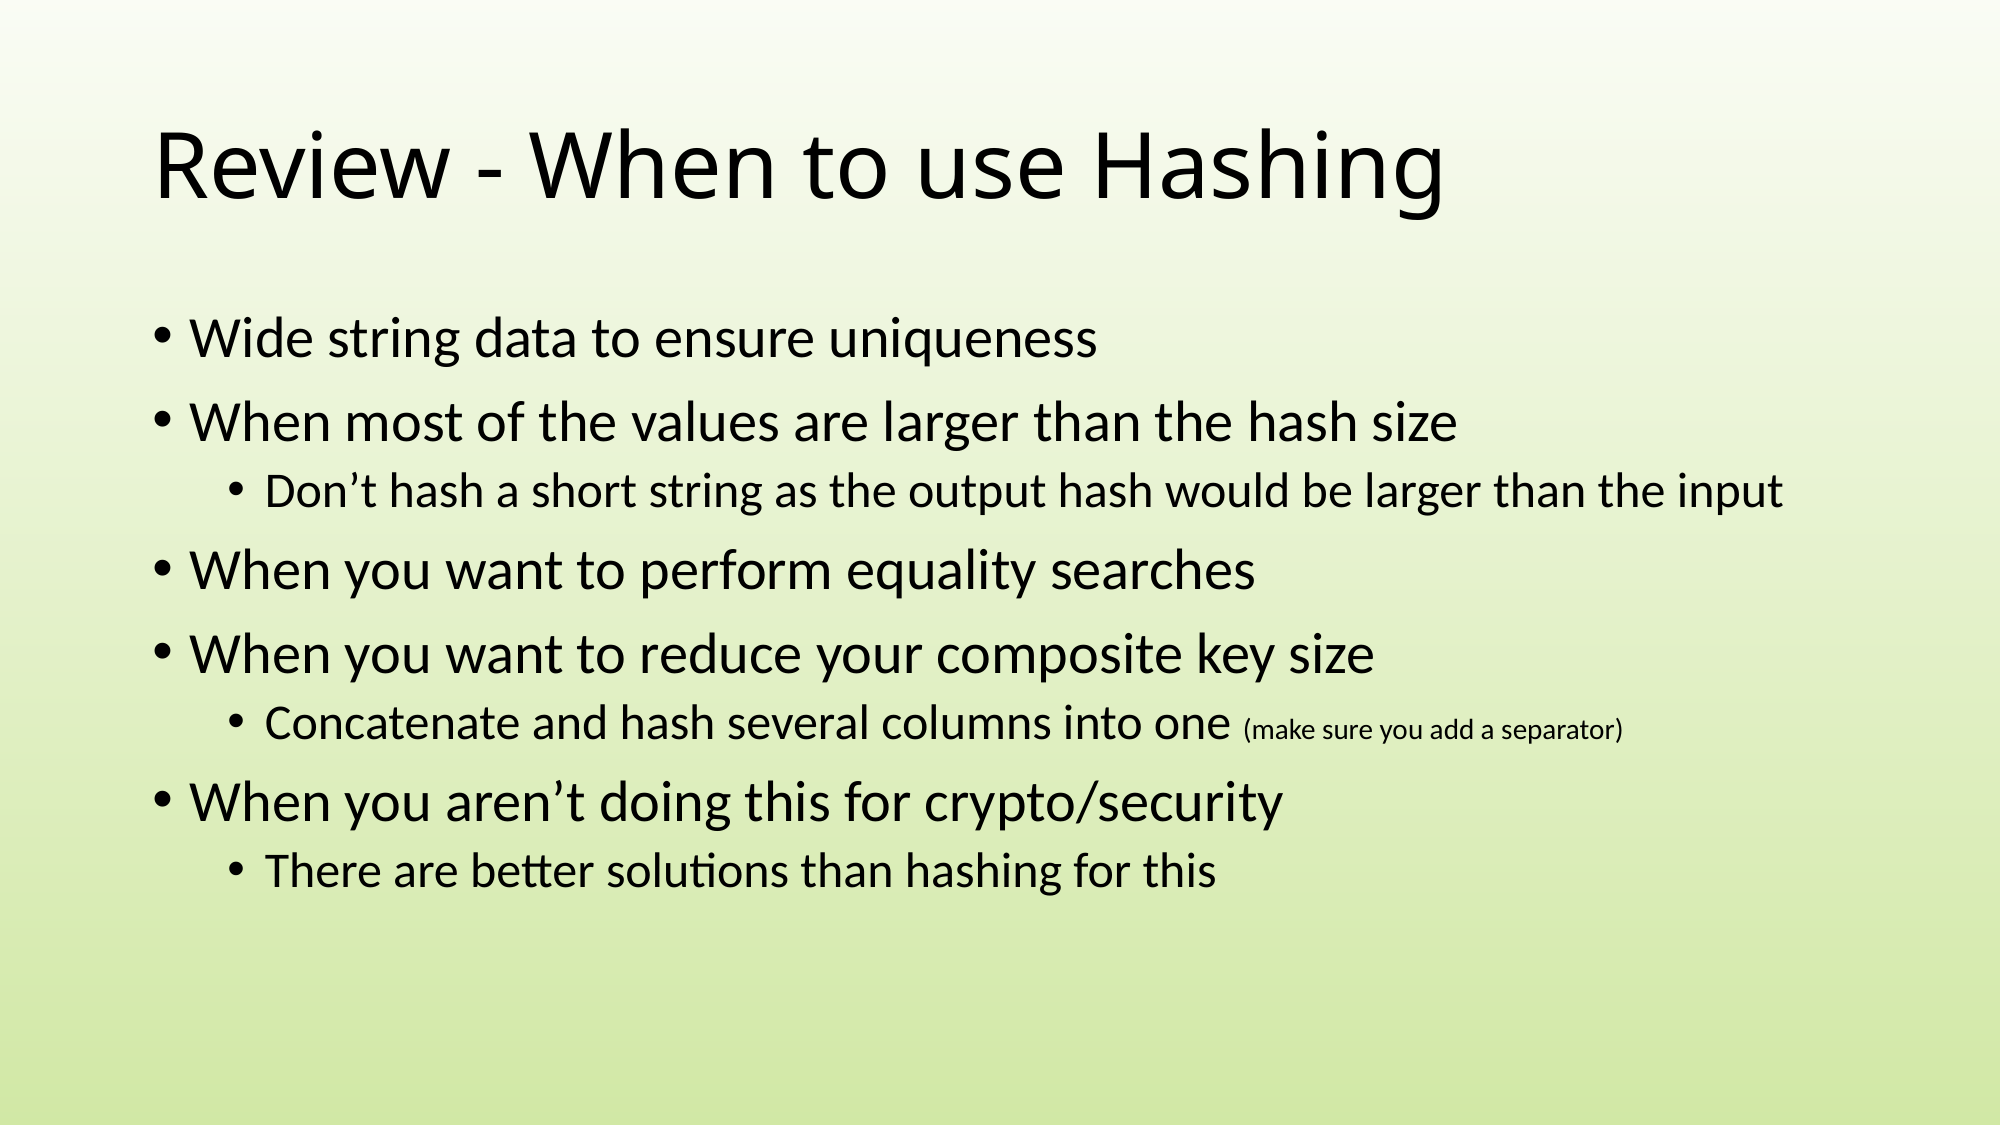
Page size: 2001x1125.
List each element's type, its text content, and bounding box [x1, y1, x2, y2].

title Review - When to use Hashing [137, 59, 1863, 278]
list Wide string data to ensure uniqueness When most of the values are larger than the hash size Don’t hash a short string as the output hash would be larger than the input When you want to perform equality searches When you want to reduce your composite key size Concatenate and hash several columns into one (make sure you add a separator) When you aren’t doing this for crypto/security There are better solutions than hashing for this [137, 299, 1863, 1014]
